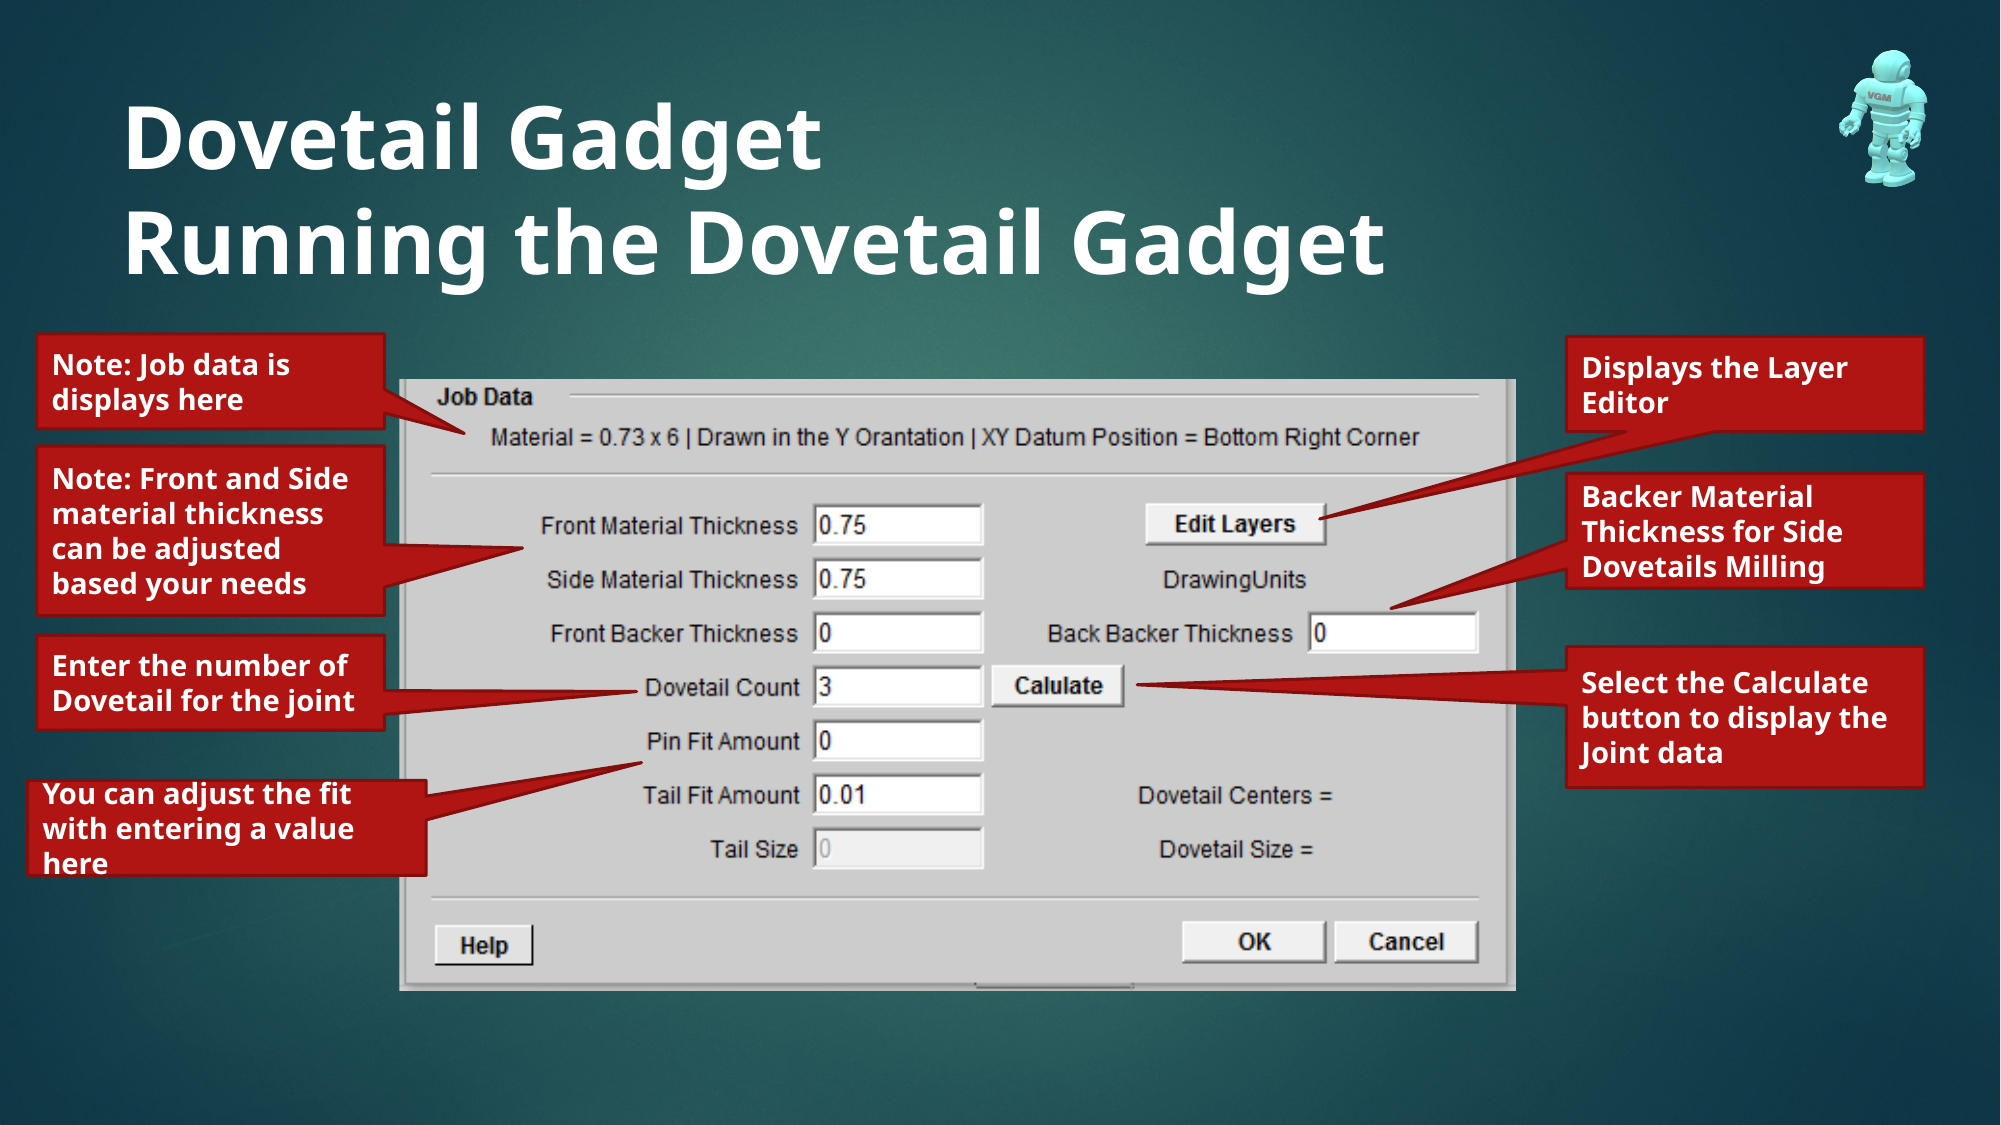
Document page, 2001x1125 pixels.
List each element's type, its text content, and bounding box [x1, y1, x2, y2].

text_box Enter the number of Dovetail for the joint [35, 633, 393, 732]
text_box Displays the Layer Editor [1520, 334, 1926, 477]
picture [1800, 46, 1976, 188]
text_box Select the Calculate button to display the Joint data [1520, 645, 1926, 790]
text_box Note: Front and Side material thickness can be adjusted based your needs [35, 444, 393, 617]
title Dovetail Gadget Running the Dovetail Gadget [106, 74, 1649, 304]
text_box Backer Material Thickness for Side Dovetails Milling [1520, 471, 1926, 590]
picture [399, 379, 1516, 992]
text_box You can adjust the fit with entering a value here [26, 778, 393, 877]
text_box Note: Job data is displays here [35, 332, 393, 431]
